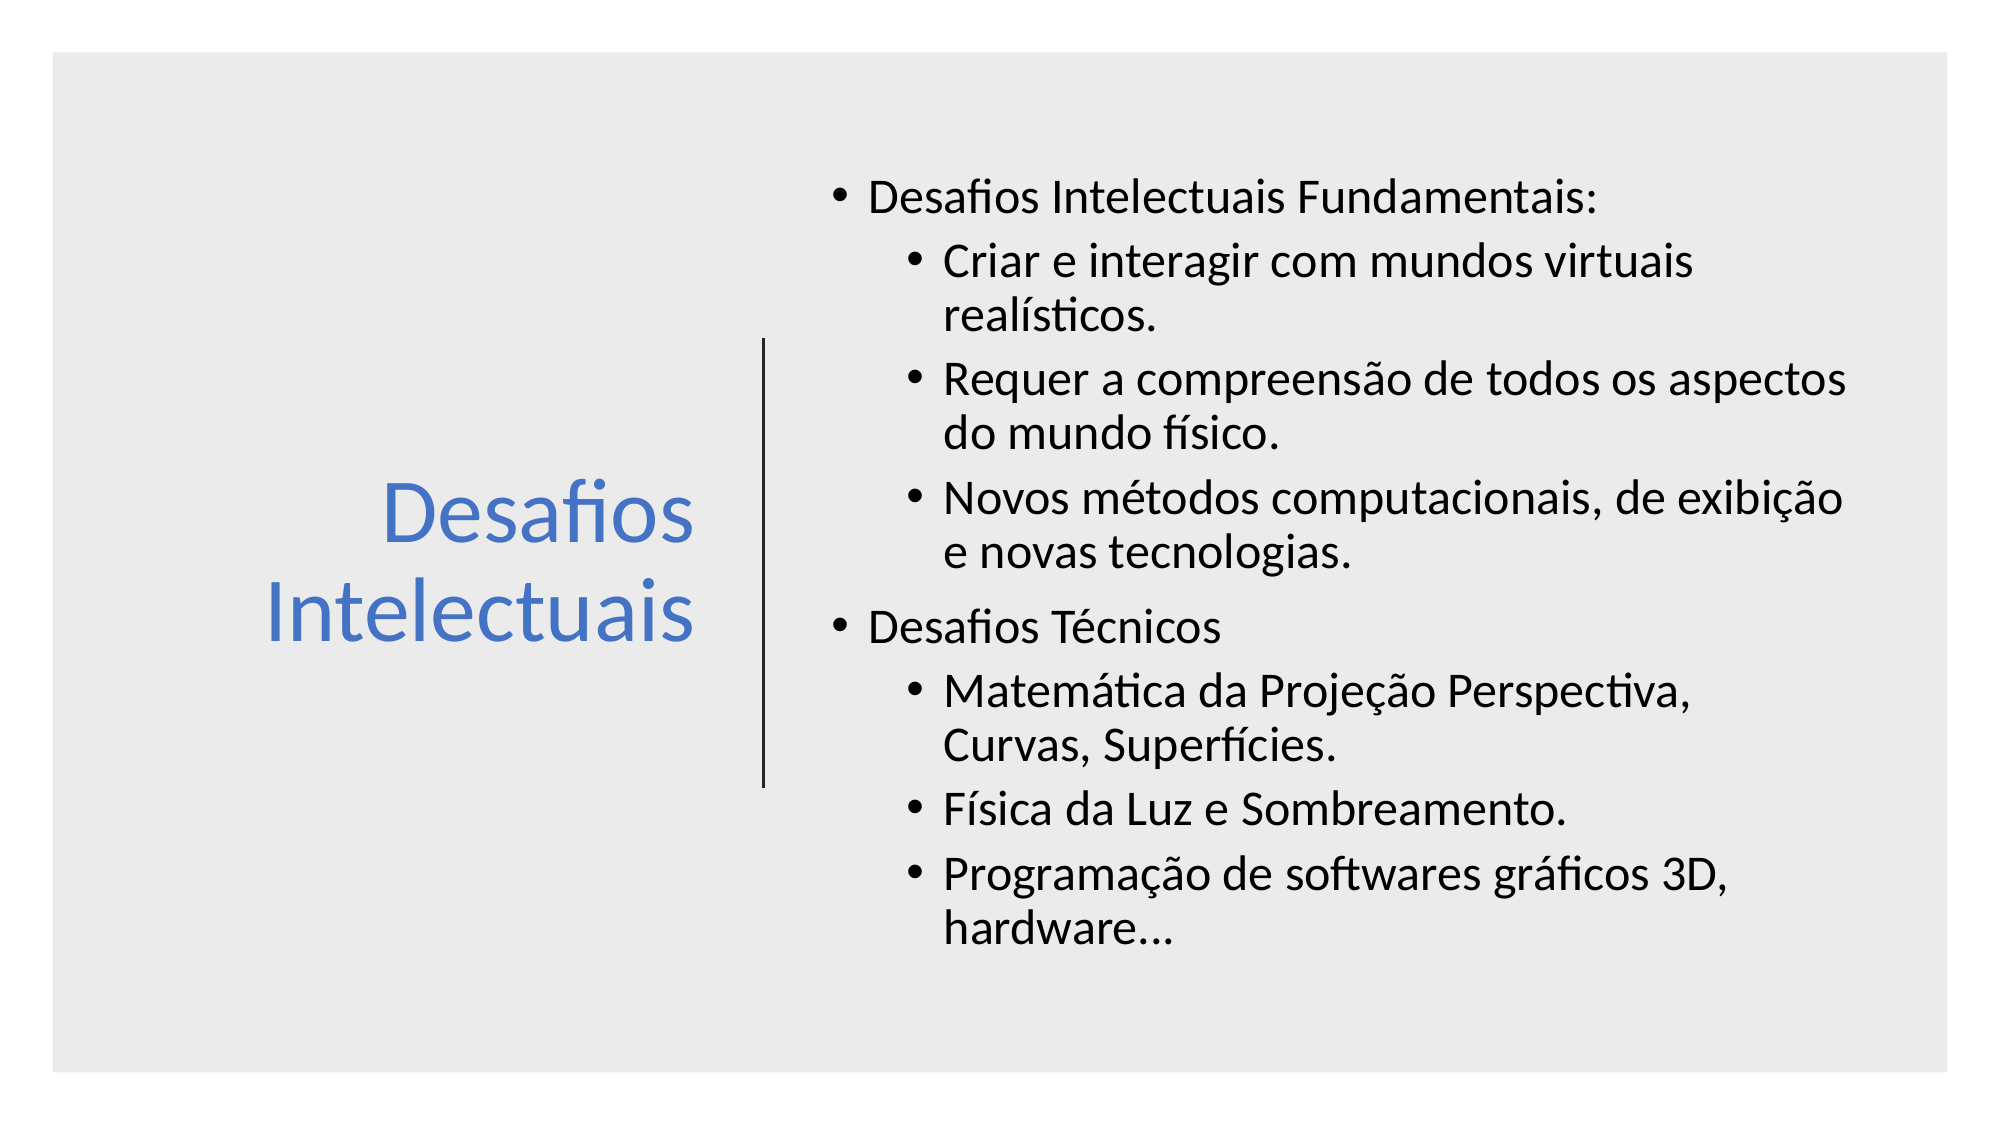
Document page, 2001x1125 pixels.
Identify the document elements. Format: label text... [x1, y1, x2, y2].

text_box [52, 52, 1948, 1073]
list Desafios Intelectuais Fundamentais: Criar e interagir com mundos virtuais realísticos. Requer a compreensão de todos os aspectos do mundo físico. Novos métodos computacionais, de exibição e novas tecnologias. Desafios Técnicos Matemática da Projeção Perspectiva, Curvas, Superfícies. Física da Luz e Sombreamento. Programação de softwares gráficos 3D, hardware... [816, 158, 1863, 967]
title Desafios Intelectuais [137, 158, 711, 967]
